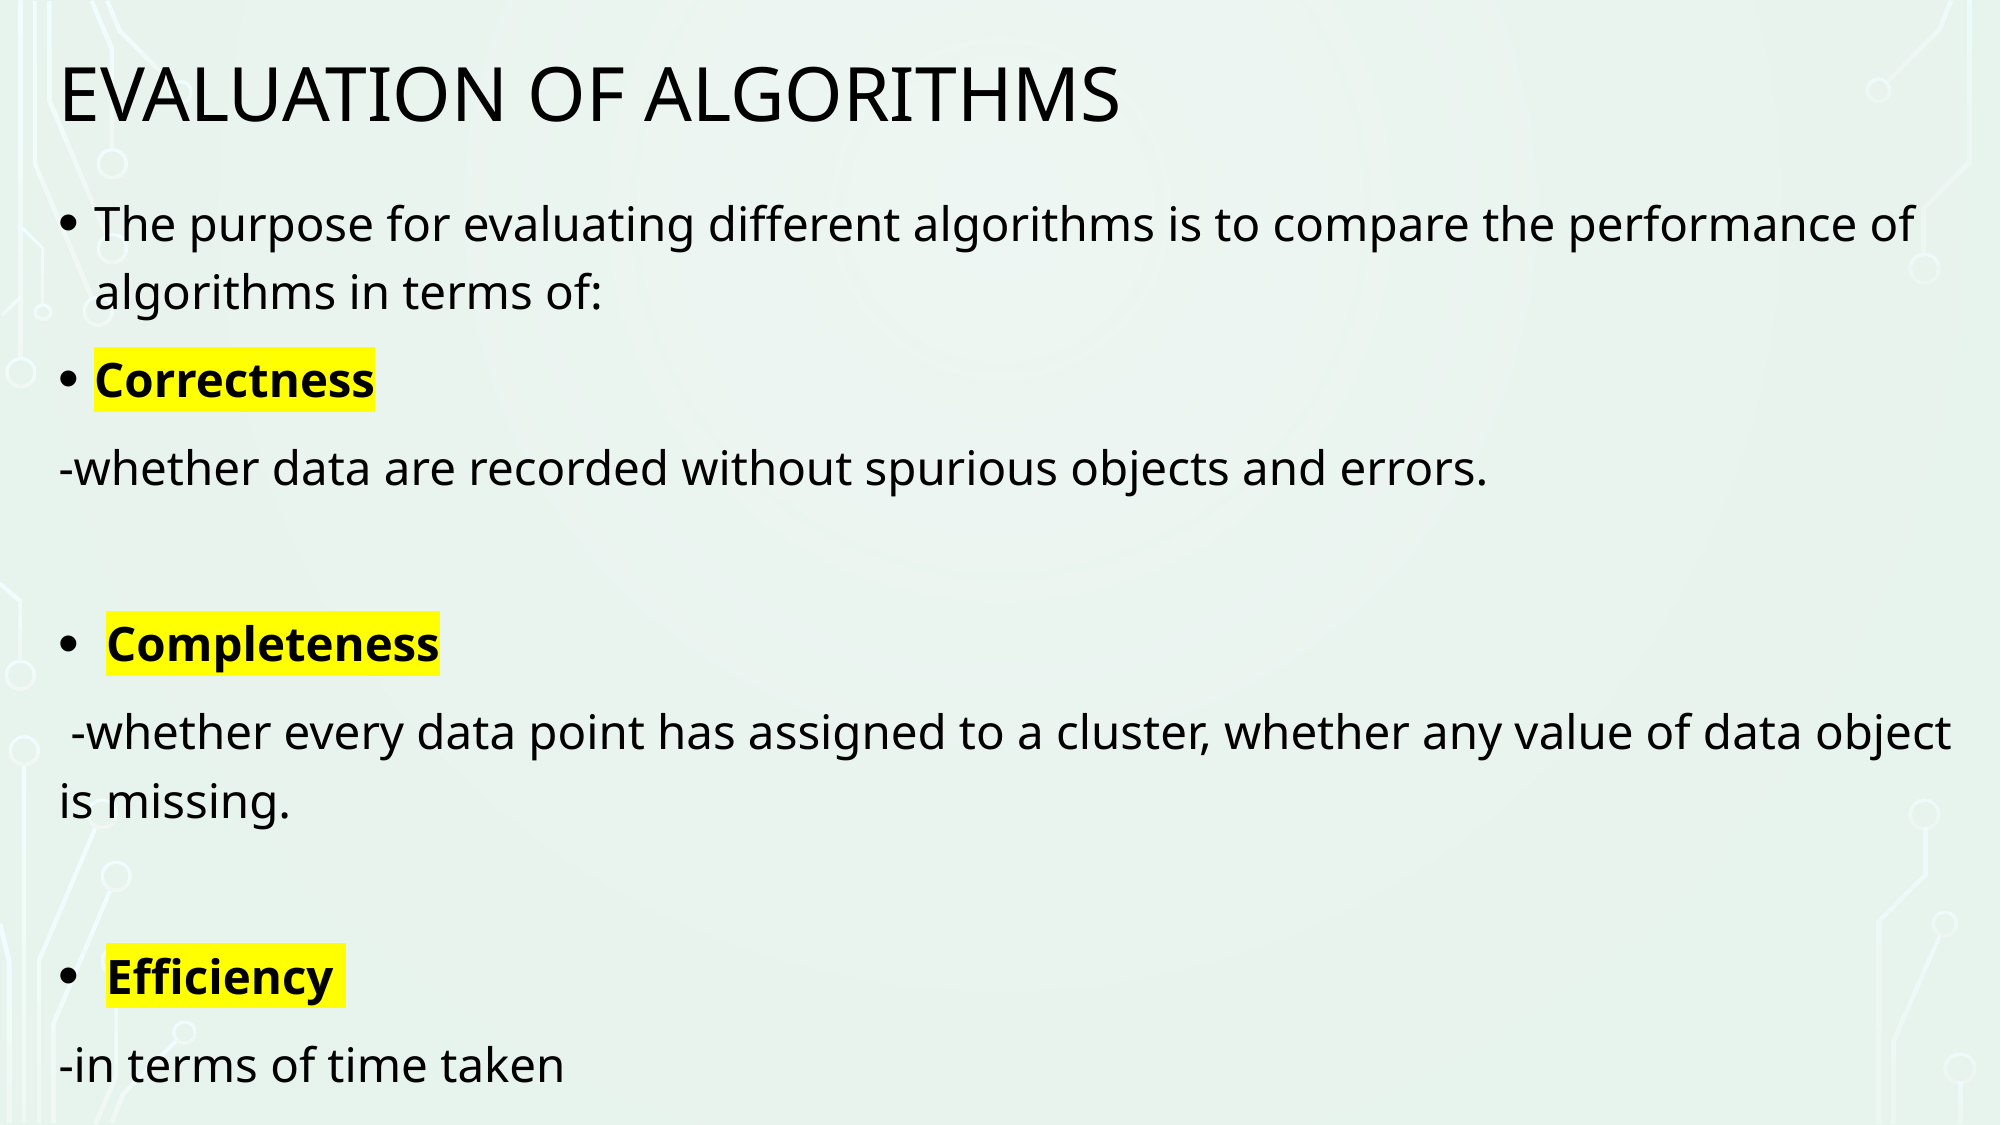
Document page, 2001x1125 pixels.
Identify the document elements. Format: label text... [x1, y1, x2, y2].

list The purpose for evaluating different algorithms is to compare the performance of algorithms in terms of: Correctness -whether data are recorded without spurious objects and errors. Completeness -whether every data point has assigned to a cluster, whether any value of data object is missing. Efficiency -in terms of time taken [43, 174, 1972, 1106]
title Evaluation of Algorithms [43, 19, 1972, 174]
